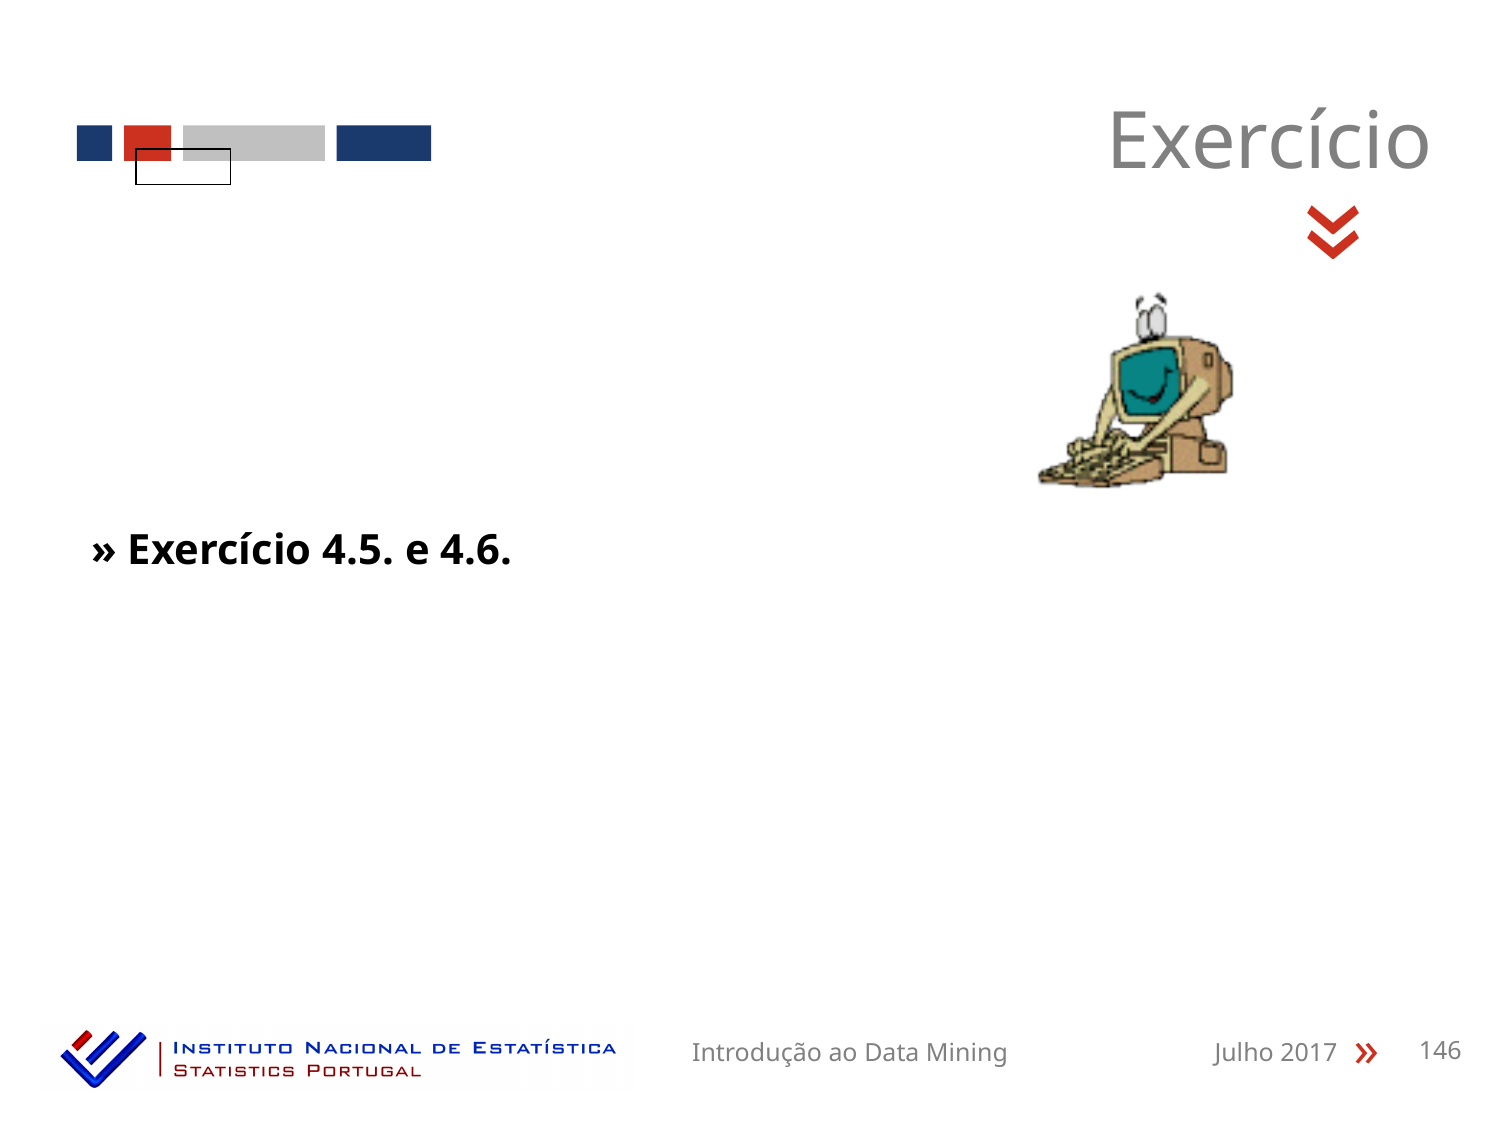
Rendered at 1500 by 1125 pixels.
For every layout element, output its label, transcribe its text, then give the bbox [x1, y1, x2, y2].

text_box « [1316, 1023, 1394, 1099]
text_box » Exercício 4.5. e 4.6. [76, 515, 1376, 580]
text_box « [1234, 207, 1400, 280]
slide_number 146 [1358, 1009, 1477, 1093]
picture [1033, 290, 1241, 492]
slide_number Julho 2017 [1081, 1009, 1353, 1093]
footer Introdução ao Data Mining [620, 1009, 1081, 1093]
text_box Exercício [454, 66, 1447, 207]
picture [41, 1023, 620, 1093]
